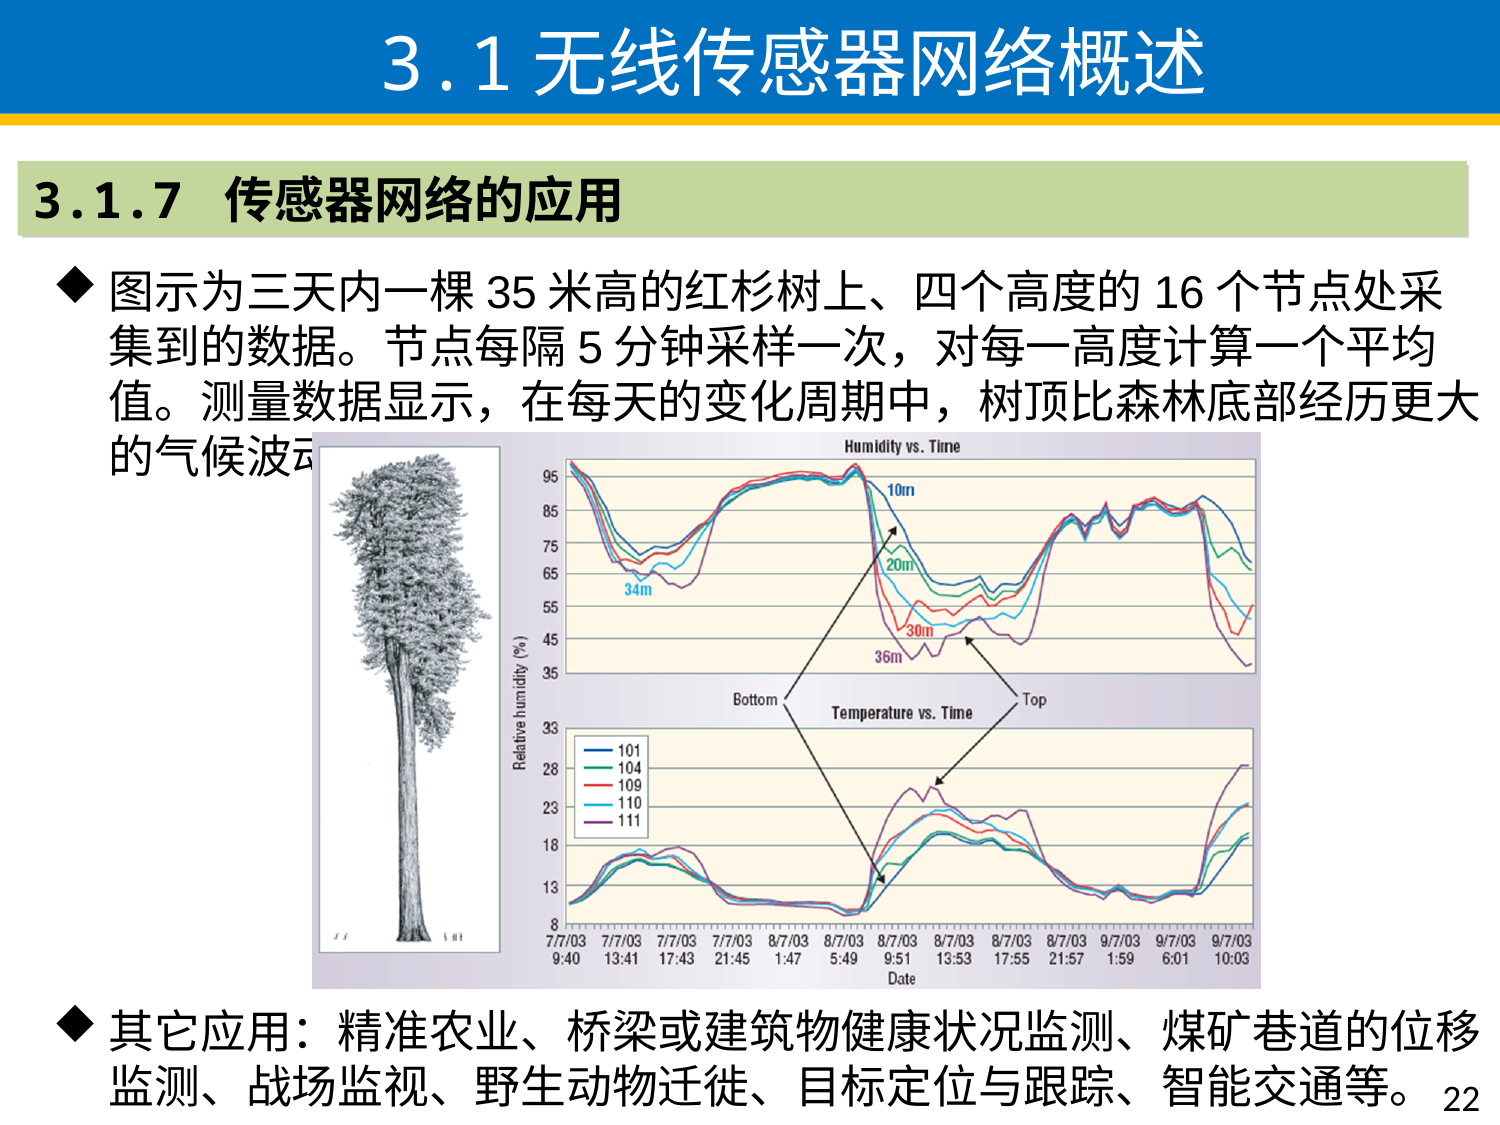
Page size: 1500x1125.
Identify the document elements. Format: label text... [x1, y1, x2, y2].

text_box 22 [1427, 1066, 1499, 1125]
title 3.1无线传感器网络概述 [0, 0, 1500, 114]
picture [312, 432, 1262, 990]
text_box 图示为三天内一棵35米高的红杉树上、四个高度的16个节点处采集到的数据。节点每隔5分钟采样一次，对每一高度计算一个平均值。测量数据显示，在每天的变化周期中，树顶比森林底部经历更大的气候波动。 其它应用：精准农业、桥梁或建筑物健康状况监测、煤矿巷道的位移监测、战场监视、野生动物迁徙、目标定位与跟踪、智能交通等。 [0, 255, 1500, 1120]
text_box 3.1.7 传感器网络的应用 [17, 160, 1467, 236]
